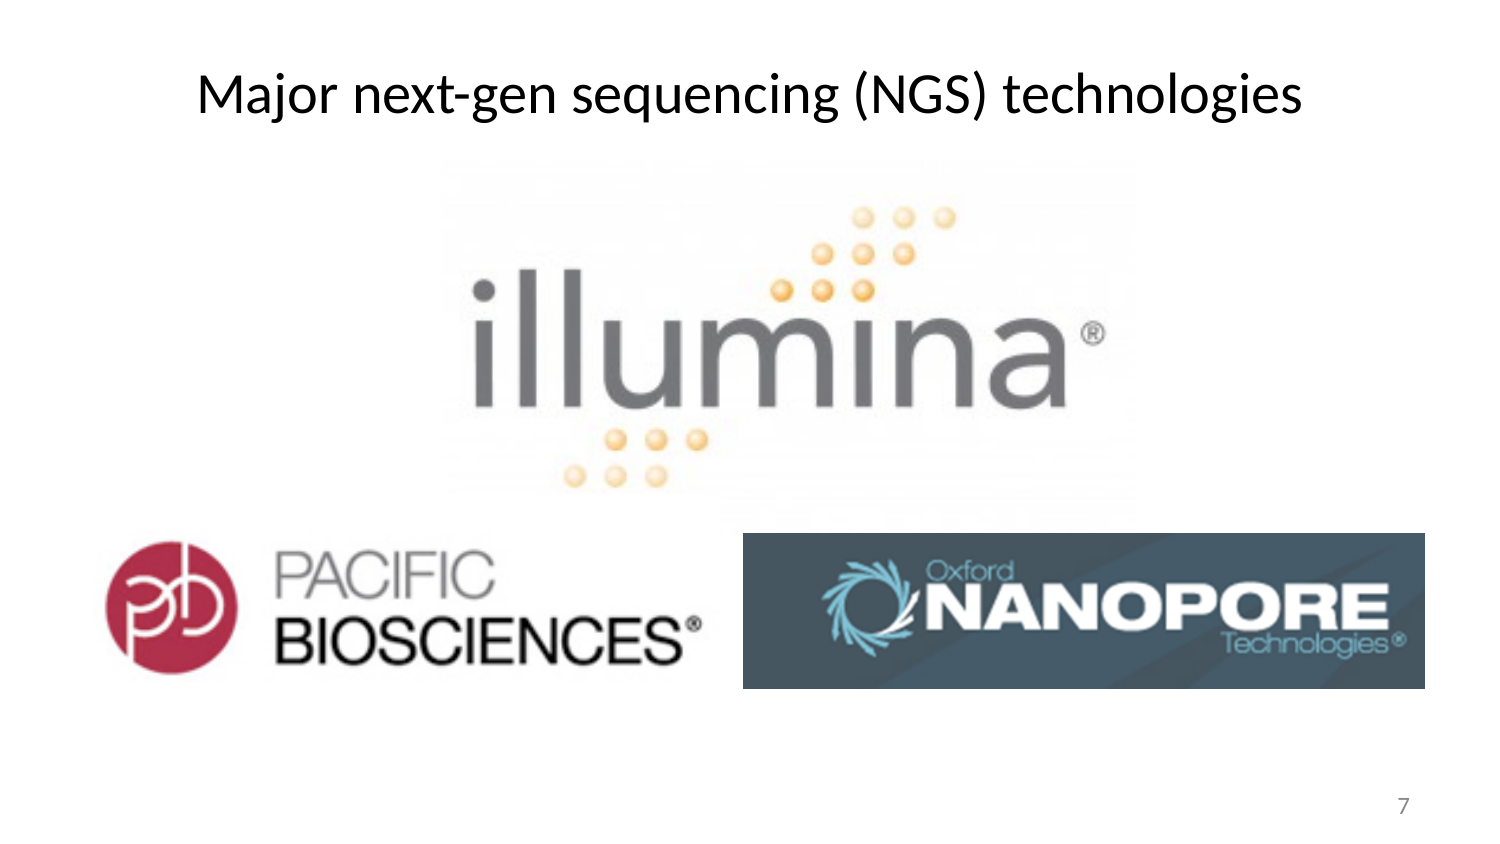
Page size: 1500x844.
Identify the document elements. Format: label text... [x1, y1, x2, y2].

title Major next-gen sequencing (NGS) technologies [75, 46, 1425, 136]
slide_number 7 [1074, 782, 1425, 827]
picture [74, 159, 1426, 754]
